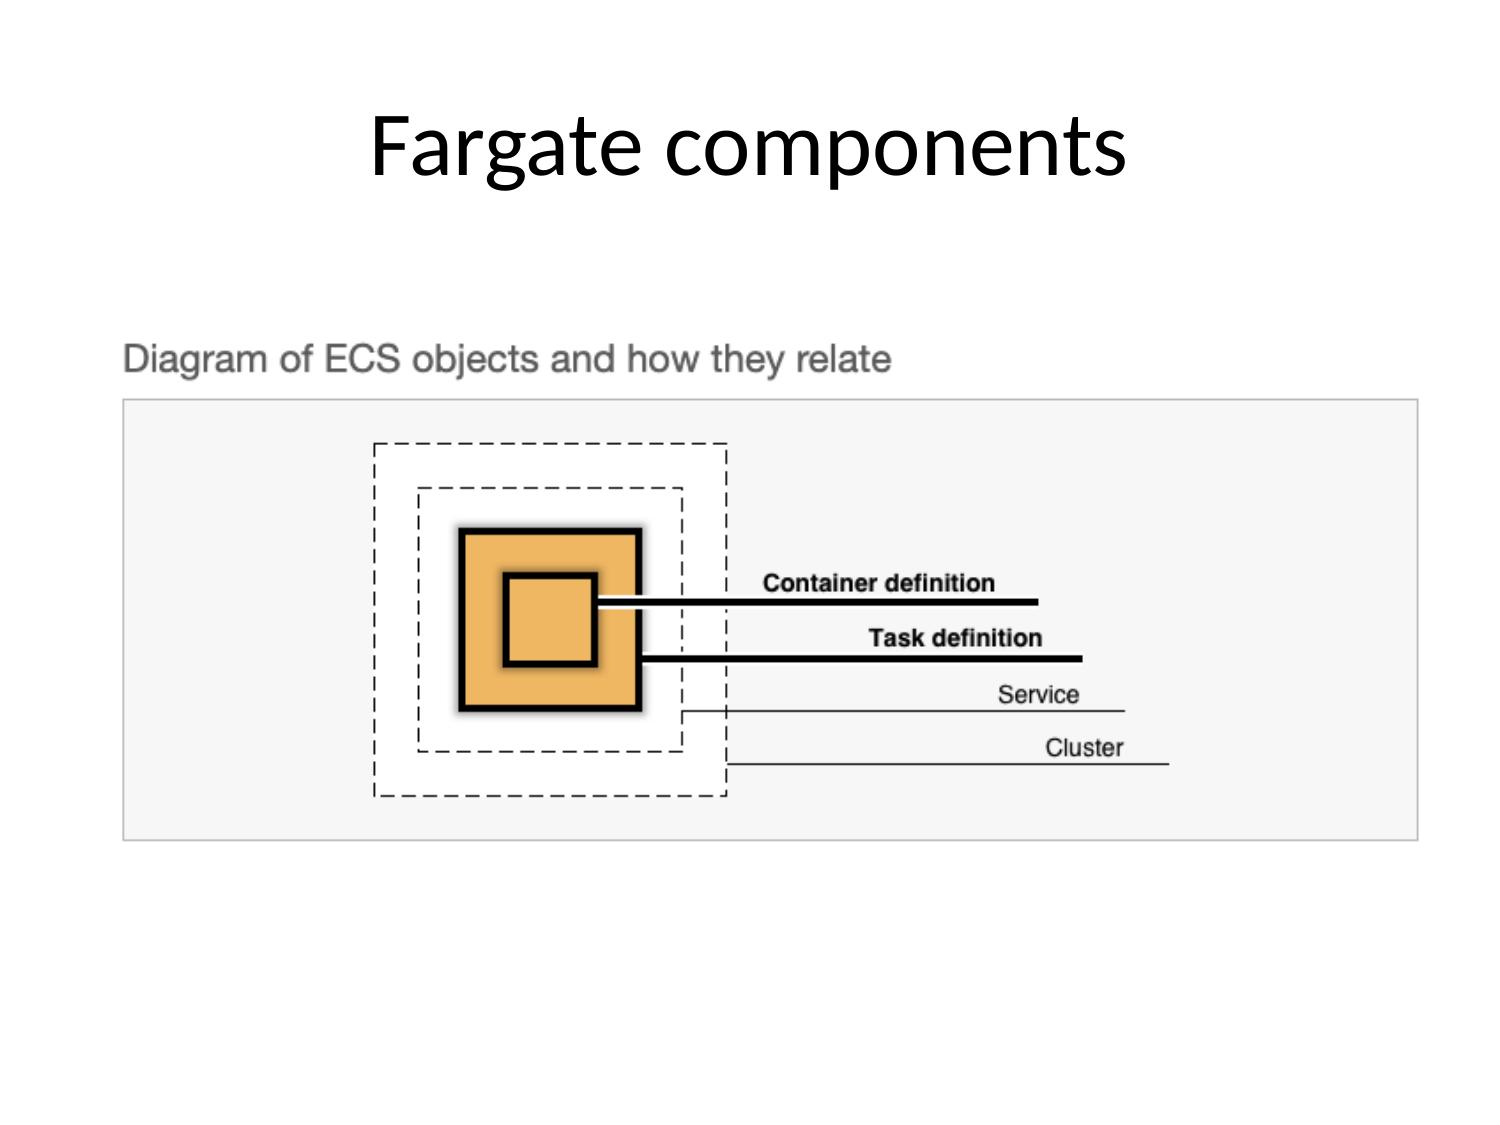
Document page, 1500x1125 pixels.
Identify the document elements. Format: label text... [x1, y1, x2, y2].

title Fargate components [75, 45, 1425, 233]
picture [98, 314, 1449, 862]
